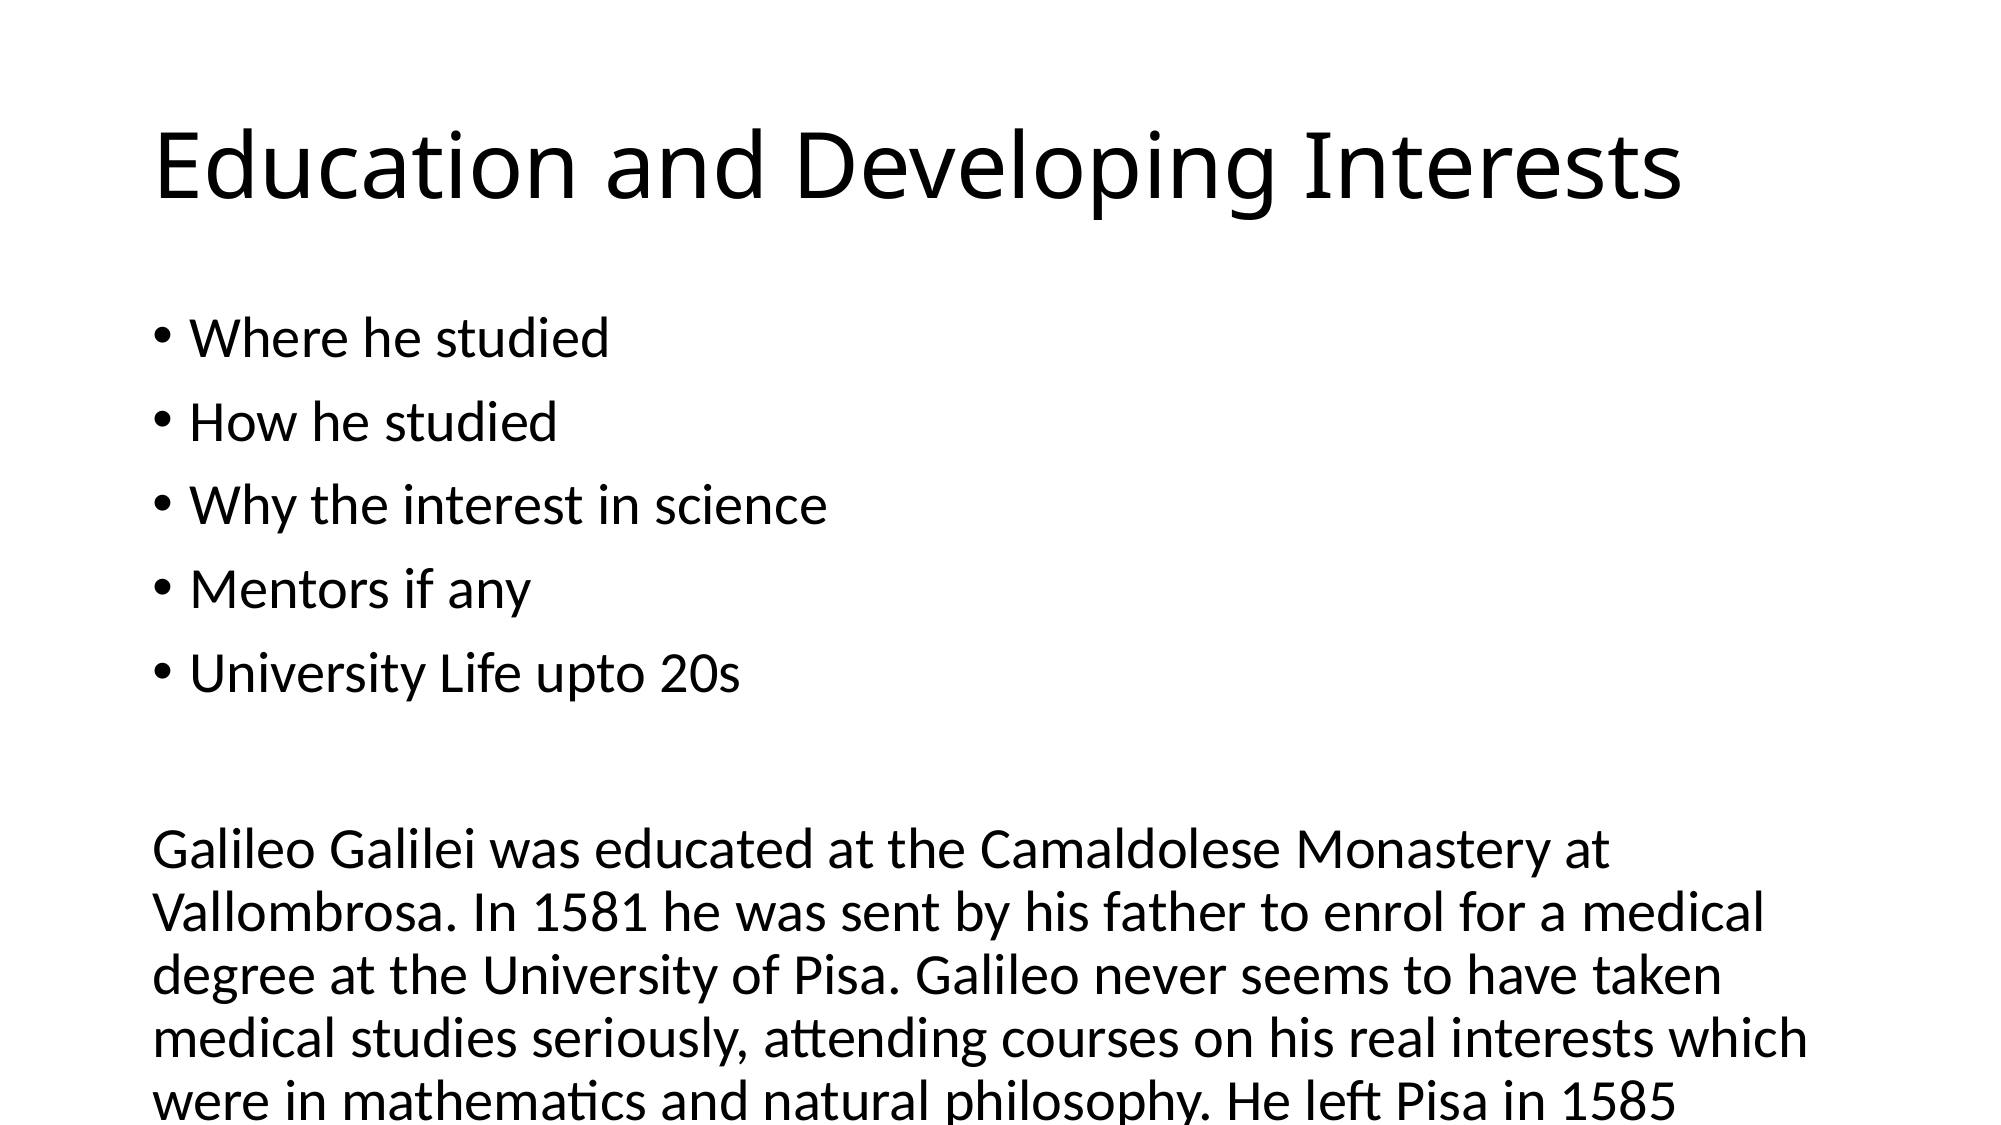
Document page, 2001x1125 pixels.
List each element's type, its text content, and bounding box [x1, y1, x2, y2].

list Where he studied How he studied Why the interest in science Mentors if any University Life upto 20s Galileo Galilei was educated at the Camaldolese Monastery at Vallombrosa. In 1581 he was sent by his father to enrol for a medical degree at the University of Pisa. Galileo never seems to have taken medical studies seriously, attending courses on his real interests which were in mathematics and natural philosophy. He left Pisa in 1585 without completing his medical degree and began teaching mathematics in Florence and later at Siena. During the summer of 1586 he taught at Vallombrosa, and in this year he wrote his first scientific book The little balance (La Balancitta) which described Archimedes' method of finding the specific gravities of substances using a balance. He was influenced by the lectures of Girolamo Borro and Francesco Buonamici of Florence. In 1581, when he was studying medicine, he noticed a swinging chandelier, which air currents shifted about to swing in larger and smaller arcs. To him, it seemed, by comparison with his heartbeat, that the chandelier took the same amount of time to swing back and forth, no matter how far it was swinging. When he returned home, he set up two pendulums of equal length and swung one with a large sweep and the other with a small sweep and found that they kept time together. It was not until the work of Christiaan Huygens, almost one hundred years later, that the tautochrone nature of a swinging pendulum was used to create an accurate timepiece. Up to this point, Galileo had deliberately been kept away from mathematics, since a physician earned a higher income than a mathematician. However, after accidentally attending a lecture on geometry, he talked his reluctant father into letting him study mathematics and natural philosophy instead of medicine. [137, 299, 1863, 1014]
title Education and Developing Interests [137, 59, 1863, 278]
